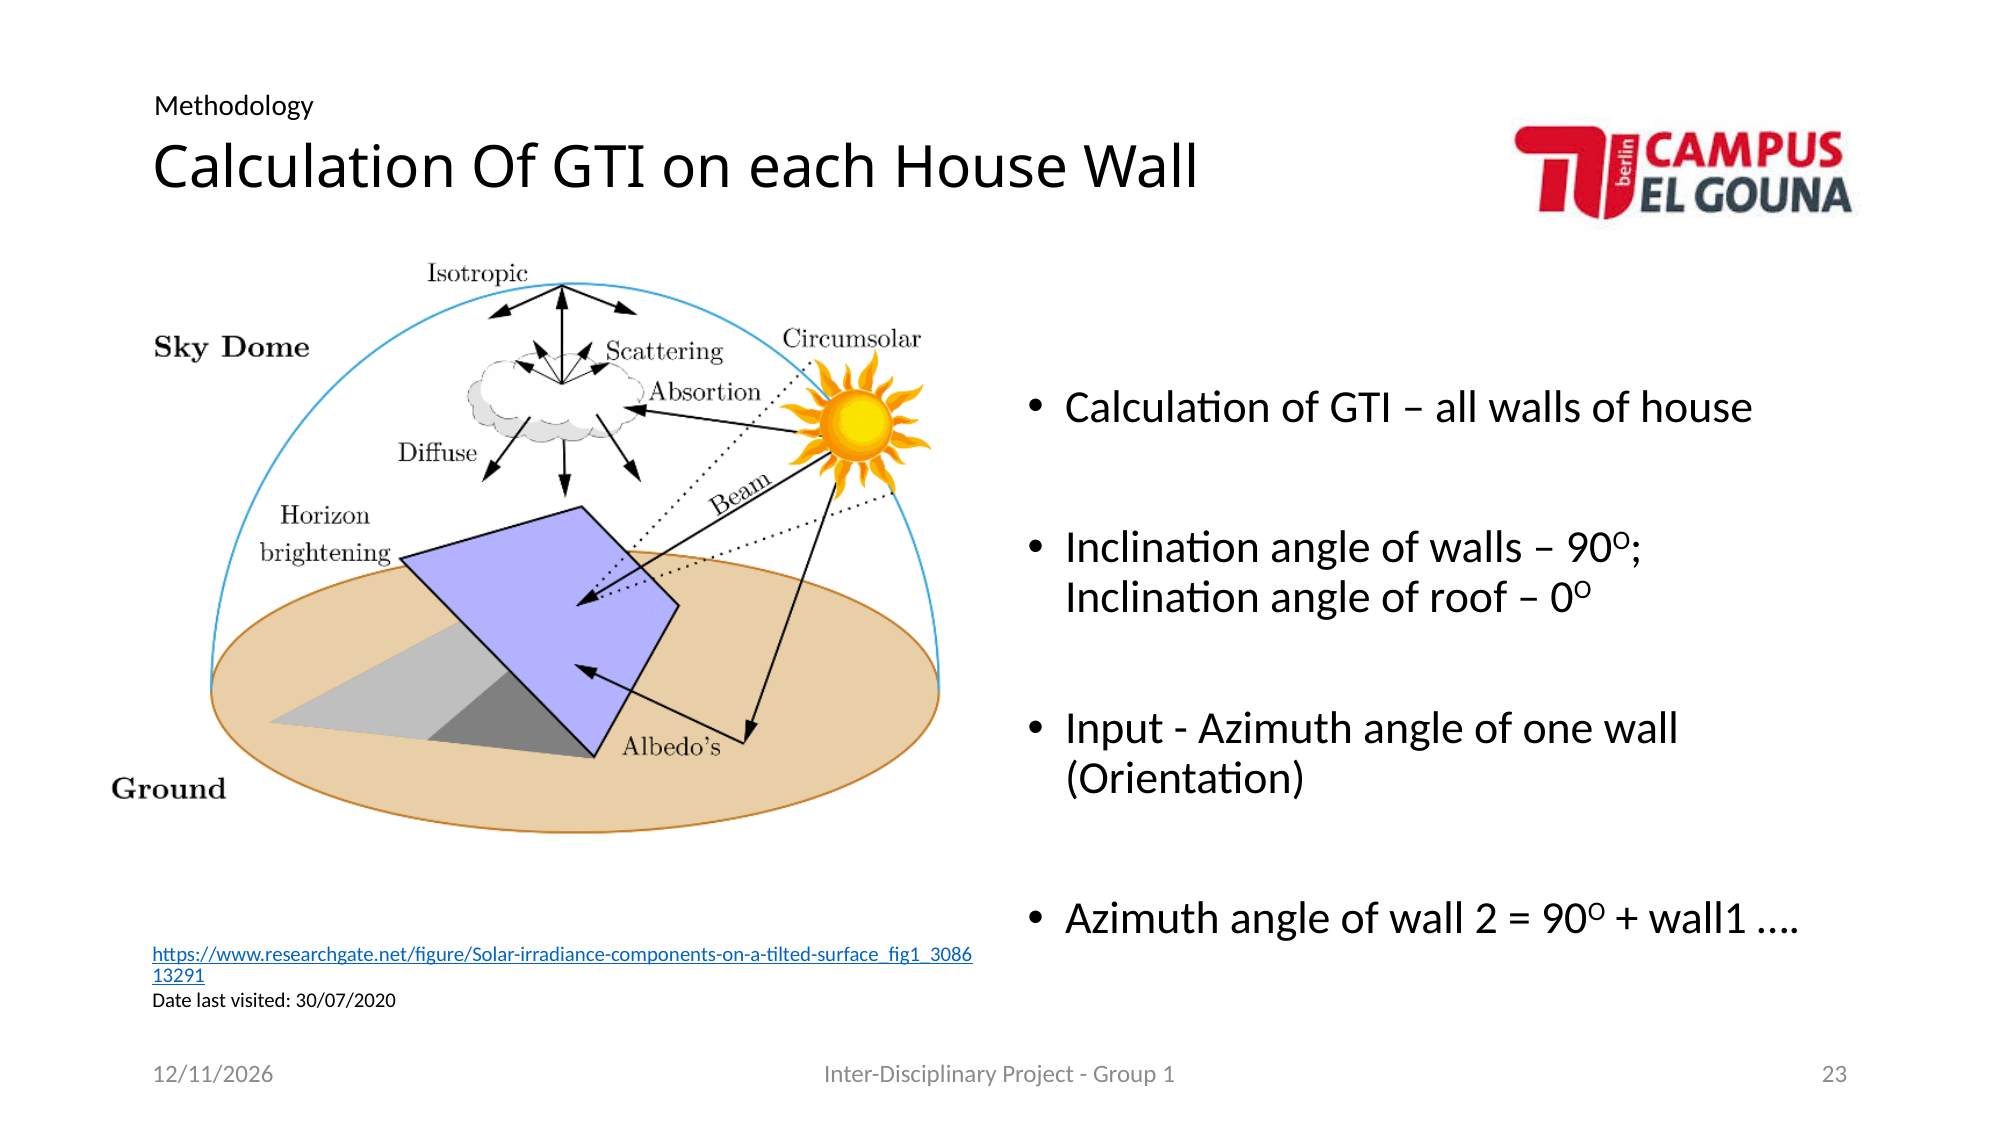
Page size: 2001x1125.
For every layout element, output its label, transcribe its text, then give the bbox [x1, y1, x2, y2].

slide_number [137, 1042, 588, 1103]
picture [101, 243, 972, 858]
text_box Methodology [139, 79, 329, 129]
title Calculation Of GTI on each House Wall [137, 59, 1863, 278]
list Calculation of GTI – all walls of house Inclination angle of walls – 90O; Inclination angle of roof – 0O Input - Azimuth angle of one wall (Orientation) Azimuth angle of wall 2 = 90O + wall1 …. [1012, 299, 1863, 1014]
footer Inter-Disciplinary Project - Group 1 [662, 1042, 1338, 1103]
picture [1510, 93, 1863, 244]
slide_number 23 [1412, 1042, 1863, 1103]
text_box https://www.researchgate.net/figure/Solar-irradiance-components-on-a-tilted-surface_fig1_308613291 Date last visited: 30/07/2020 [137, 933, 988, 999]
